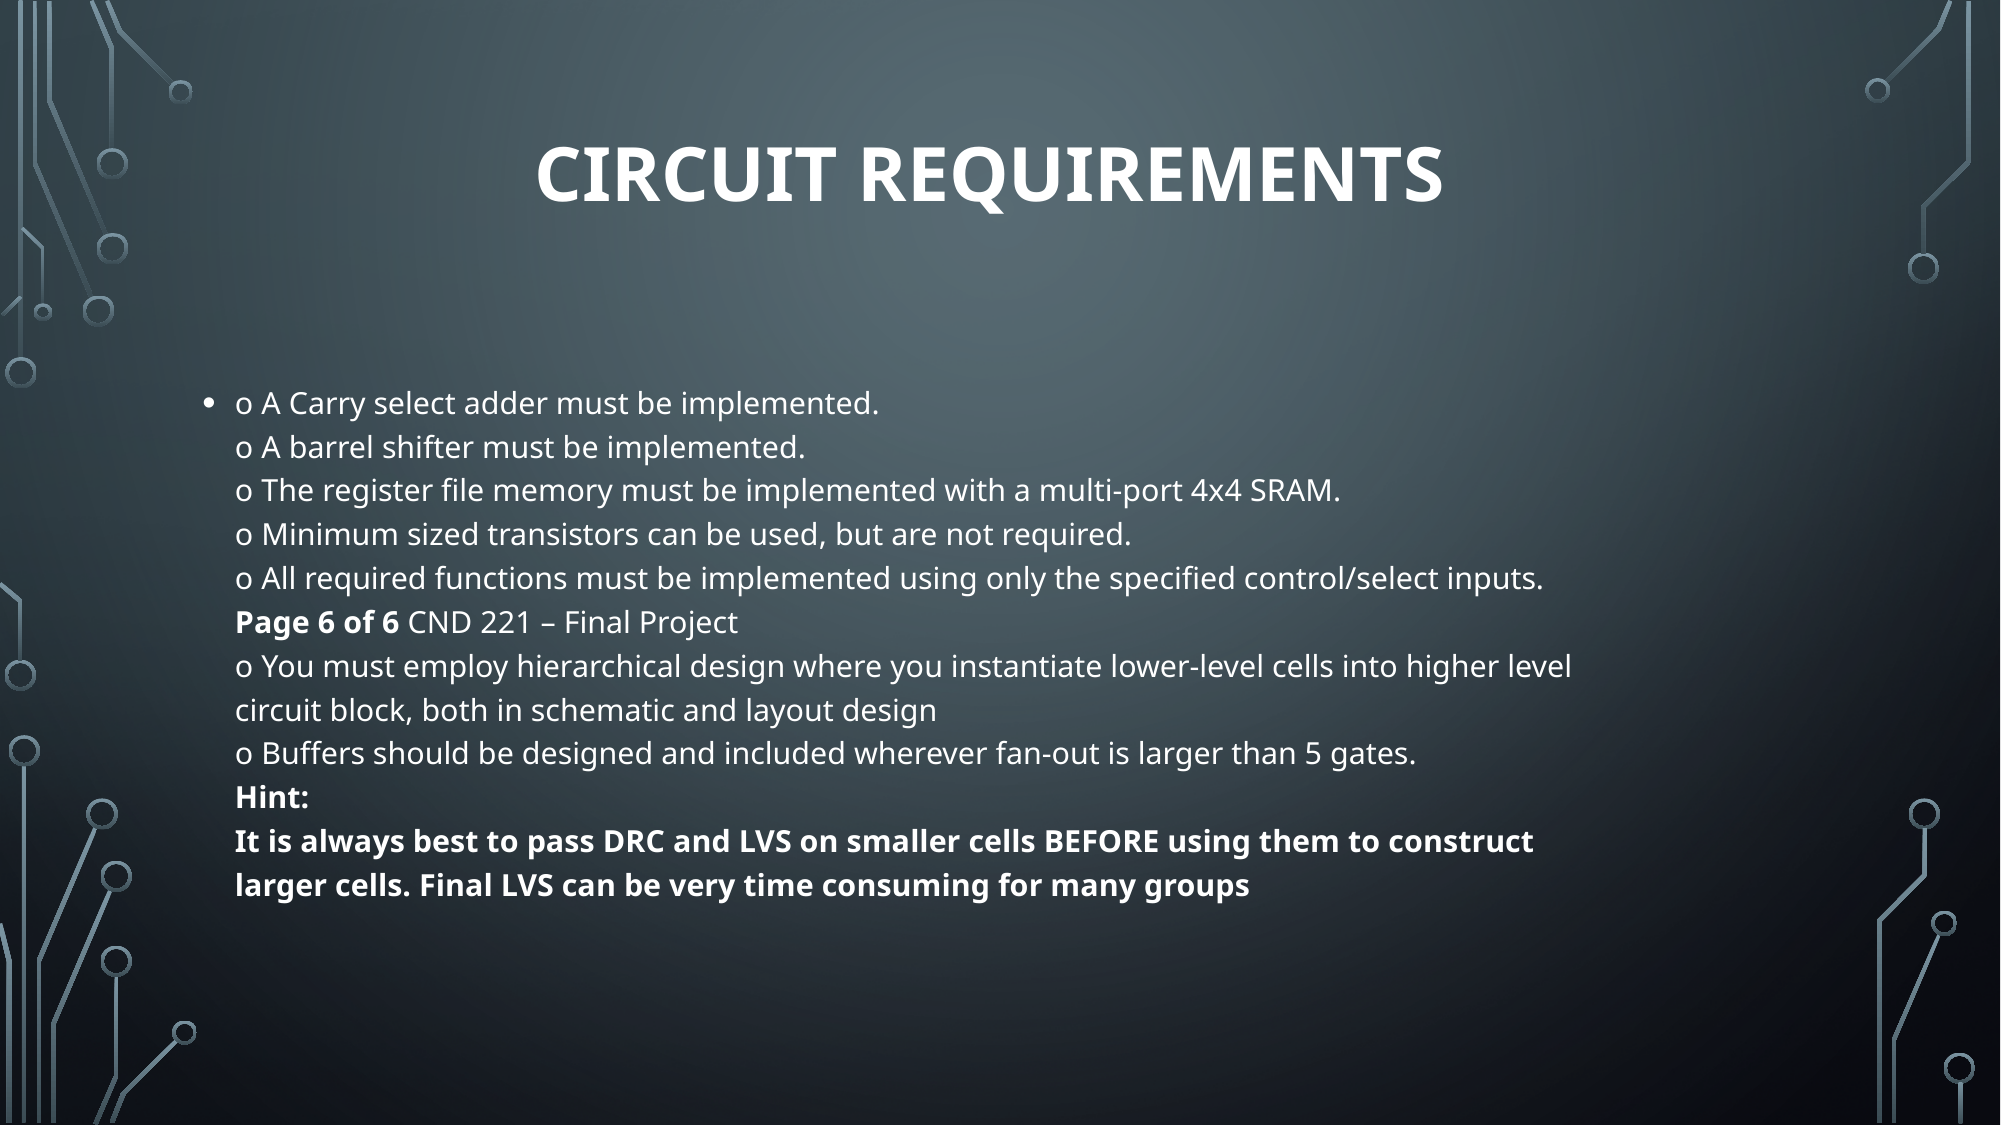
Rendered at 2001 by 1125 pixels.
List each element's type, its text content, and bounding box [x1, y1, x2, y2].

list o A Carry select adder must be implemented. o A barrel shifter must be implemented. o The register file memory must be implemented with a multi-port 4x4 SRAM. o Minimum sized transistors can be used, but are not required. o All required functions must be implemented using only the specified control/select inputs. Page 6 of 6 CND 221 – Final Project o You must employ hierarchical design where you instantiate lower-level cells into higher level circuit block, both in schematic and layout design o Buffers should be designed and included wherever fan-out is larger than 5 gates. Hint: It is always best to pass DRC and LVS on smaller cells BEFORE using them to construct larger cells. Final LVS can be very time consuming for many groups [187, 369, 1813, 950]
title Circuit Requirements [187, 101, 1813, 344]
